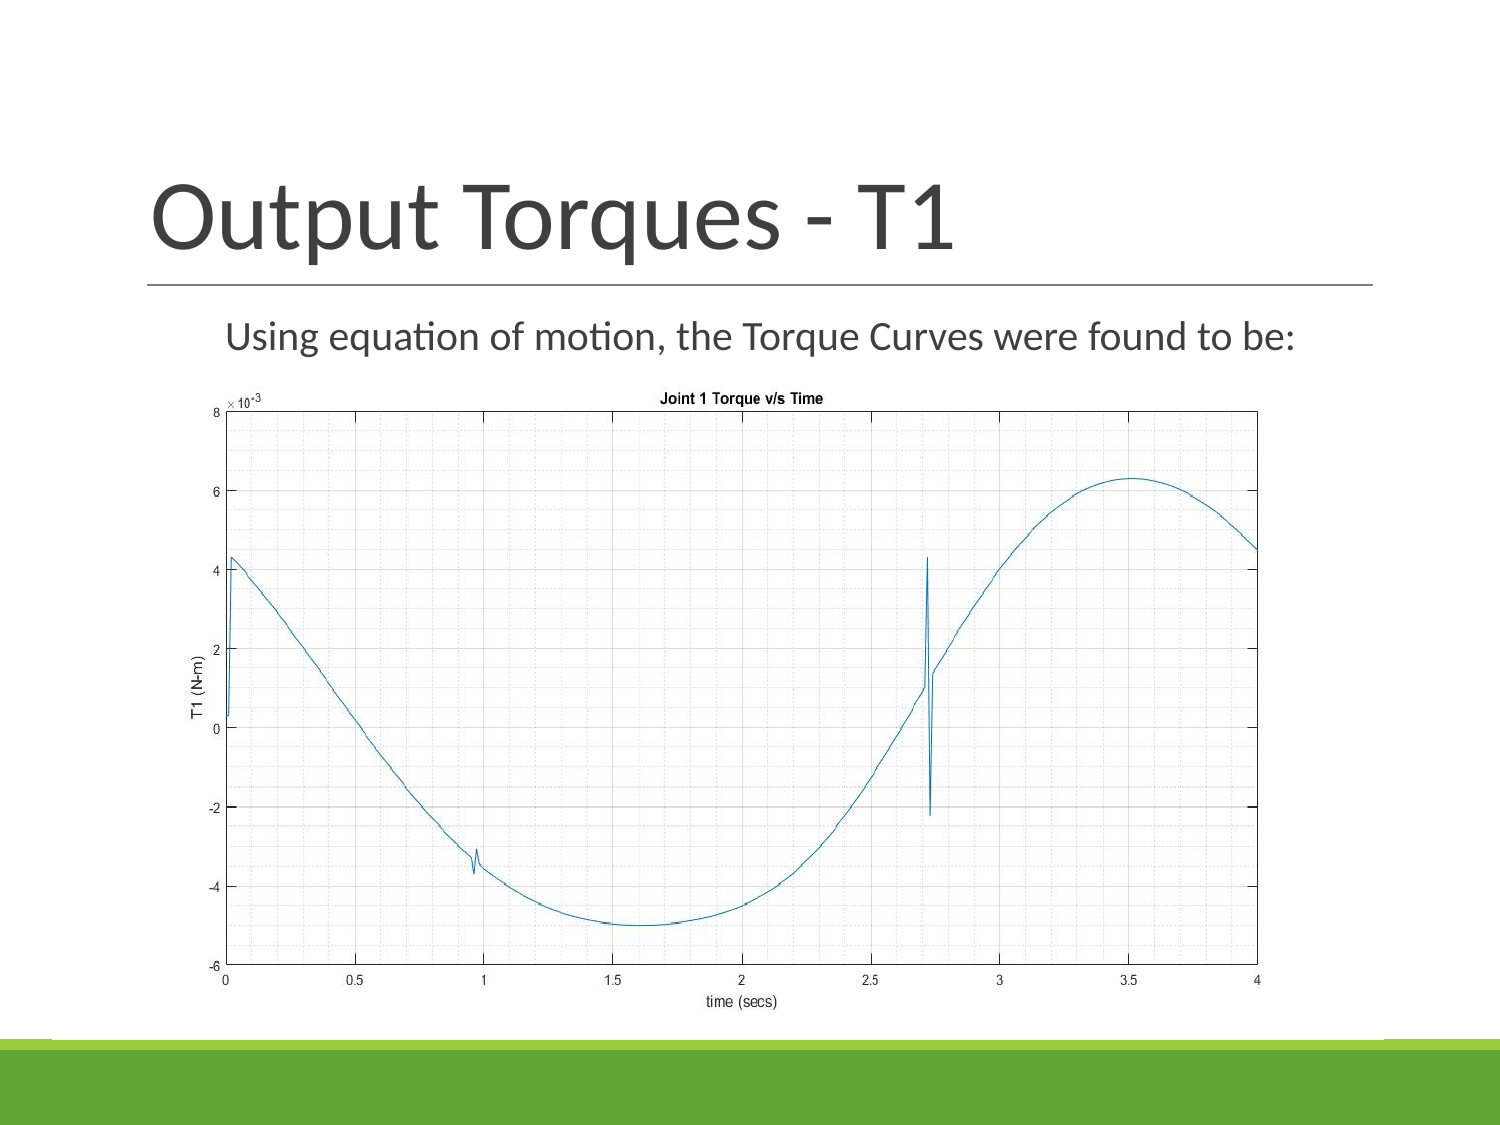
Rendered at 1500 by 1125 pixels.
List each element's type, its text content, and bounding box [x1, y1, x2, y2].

picture [52, 361, 1384, 1041]
title Output Torques - T1 [135, 47, 1373, 285]
list Using equation of motion, the Torque Curves were found to be: [135, 299, 1373, 360]
